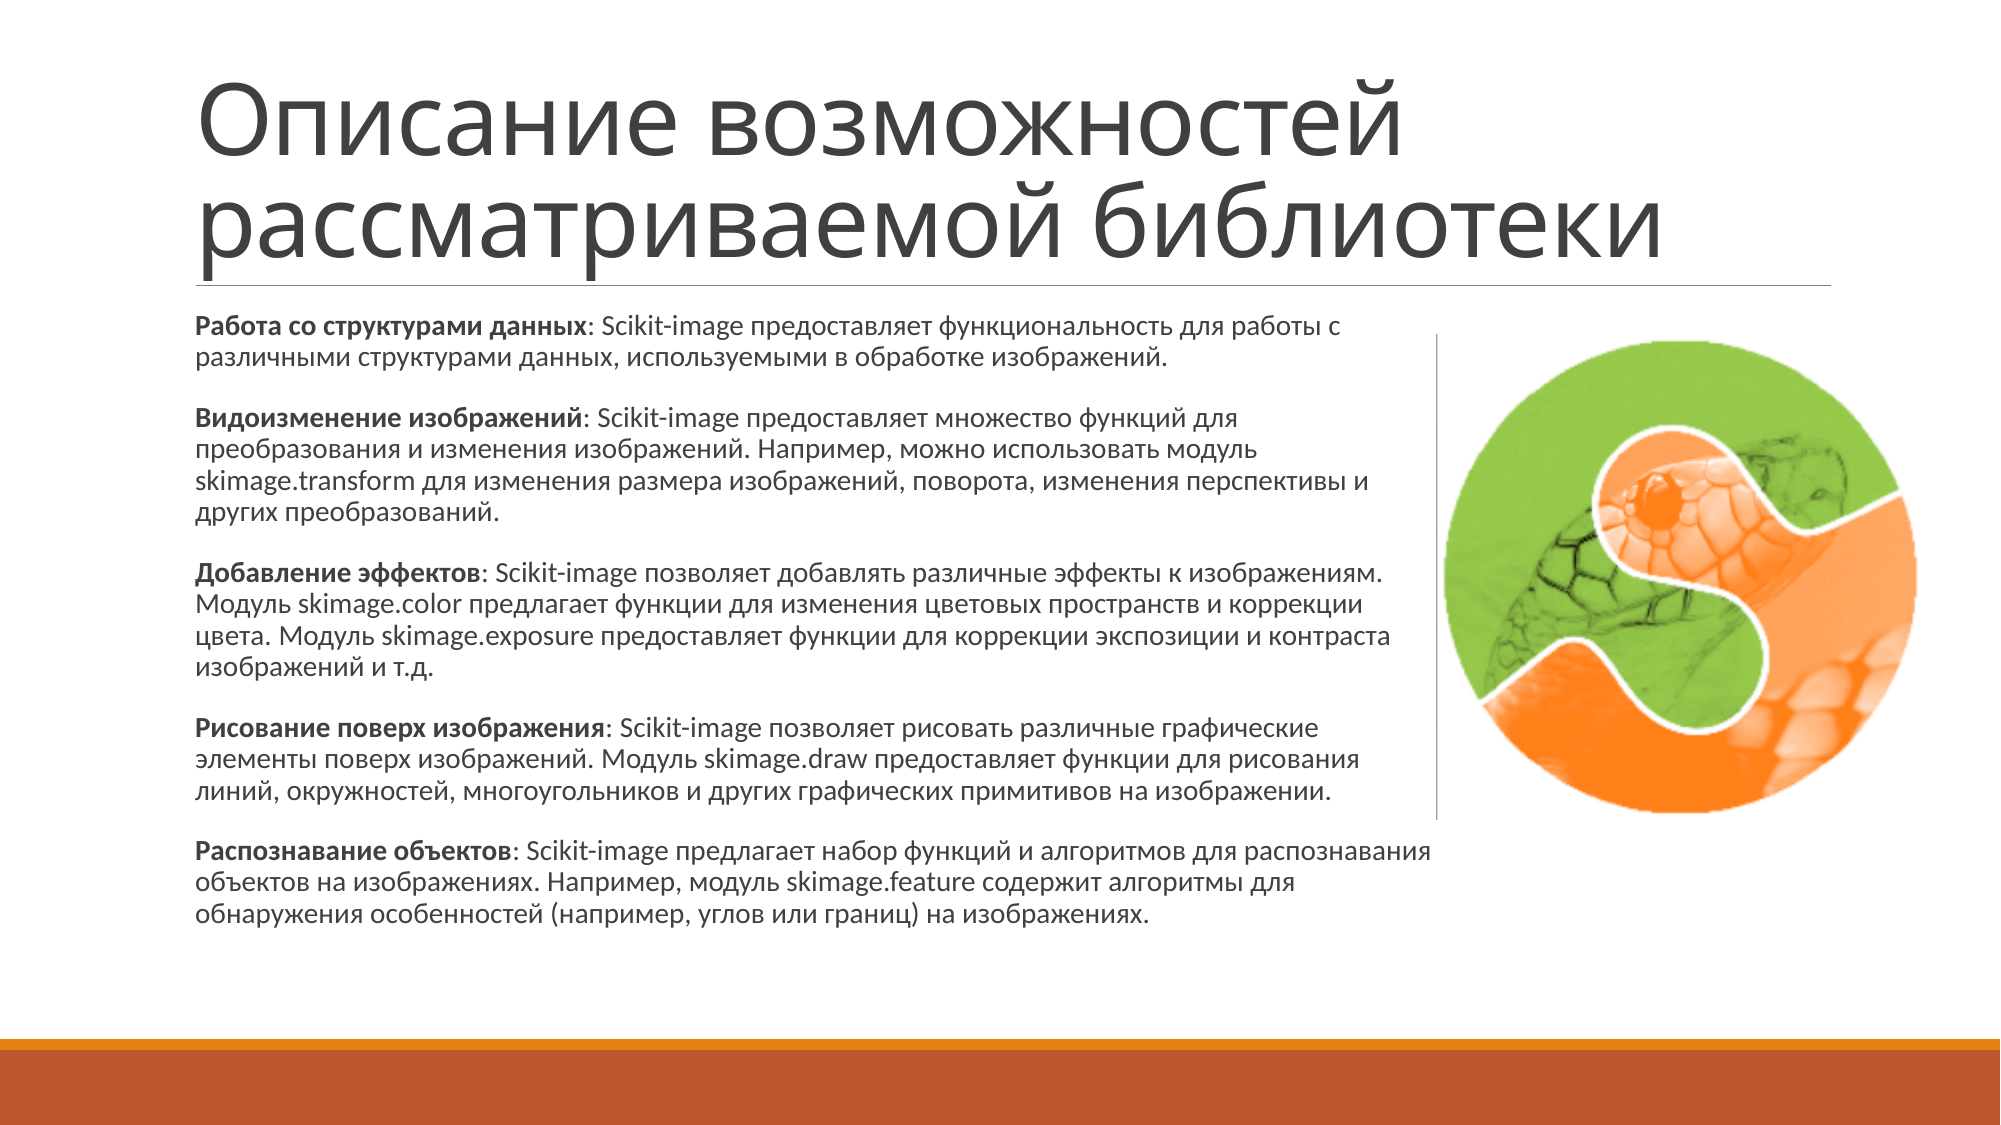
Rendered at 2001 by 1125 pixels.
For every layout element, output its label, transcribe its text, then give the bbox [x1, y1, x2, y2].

picture [1435, 334, 1925, 820]
list Работа со структурами данных: Scikit-image предоставляет функциональность для работы с различными структурами данных, используемыми в обработке изображений. Видоизменение изображений: Scikit-image предоставляет множество функций для преобразования и изменения изображений. Например, можно использовать модуль skimage.transform для изменения размера изображений, поворота, изменения перспективы и других преобразований. Добавление эффектов: Scikit-image позволяет добавлять различные эффекты к изображениям. Модуль skimage.color предлагает функции для изменения цветовых пространств и коррекции цвета. Модуль skimage.exposure предоставляет функции для коррекции экспозиции и контраста изображений и т.д. Рисование поверх изображения: Scikit-image позволяет рисовать различные графические элементы поверх изображений. Модуль skimage.draw предоставляет функции для рисования линий, окружностей, многоугольников и других графических примитивов на изображении. Распознавание объектов: Scikit-image предлагает набор функций и алгоритмов для распознавания объектов на изображениях. Например, модуль skimage.feature содержит алгоритмы для обнаружения особенностей (например, углов или границ) на изображениях. [180, 302, 1437, 963]
title Описание возможностей рассматриваемой библиотеки [180, 47, 1830, 285]
